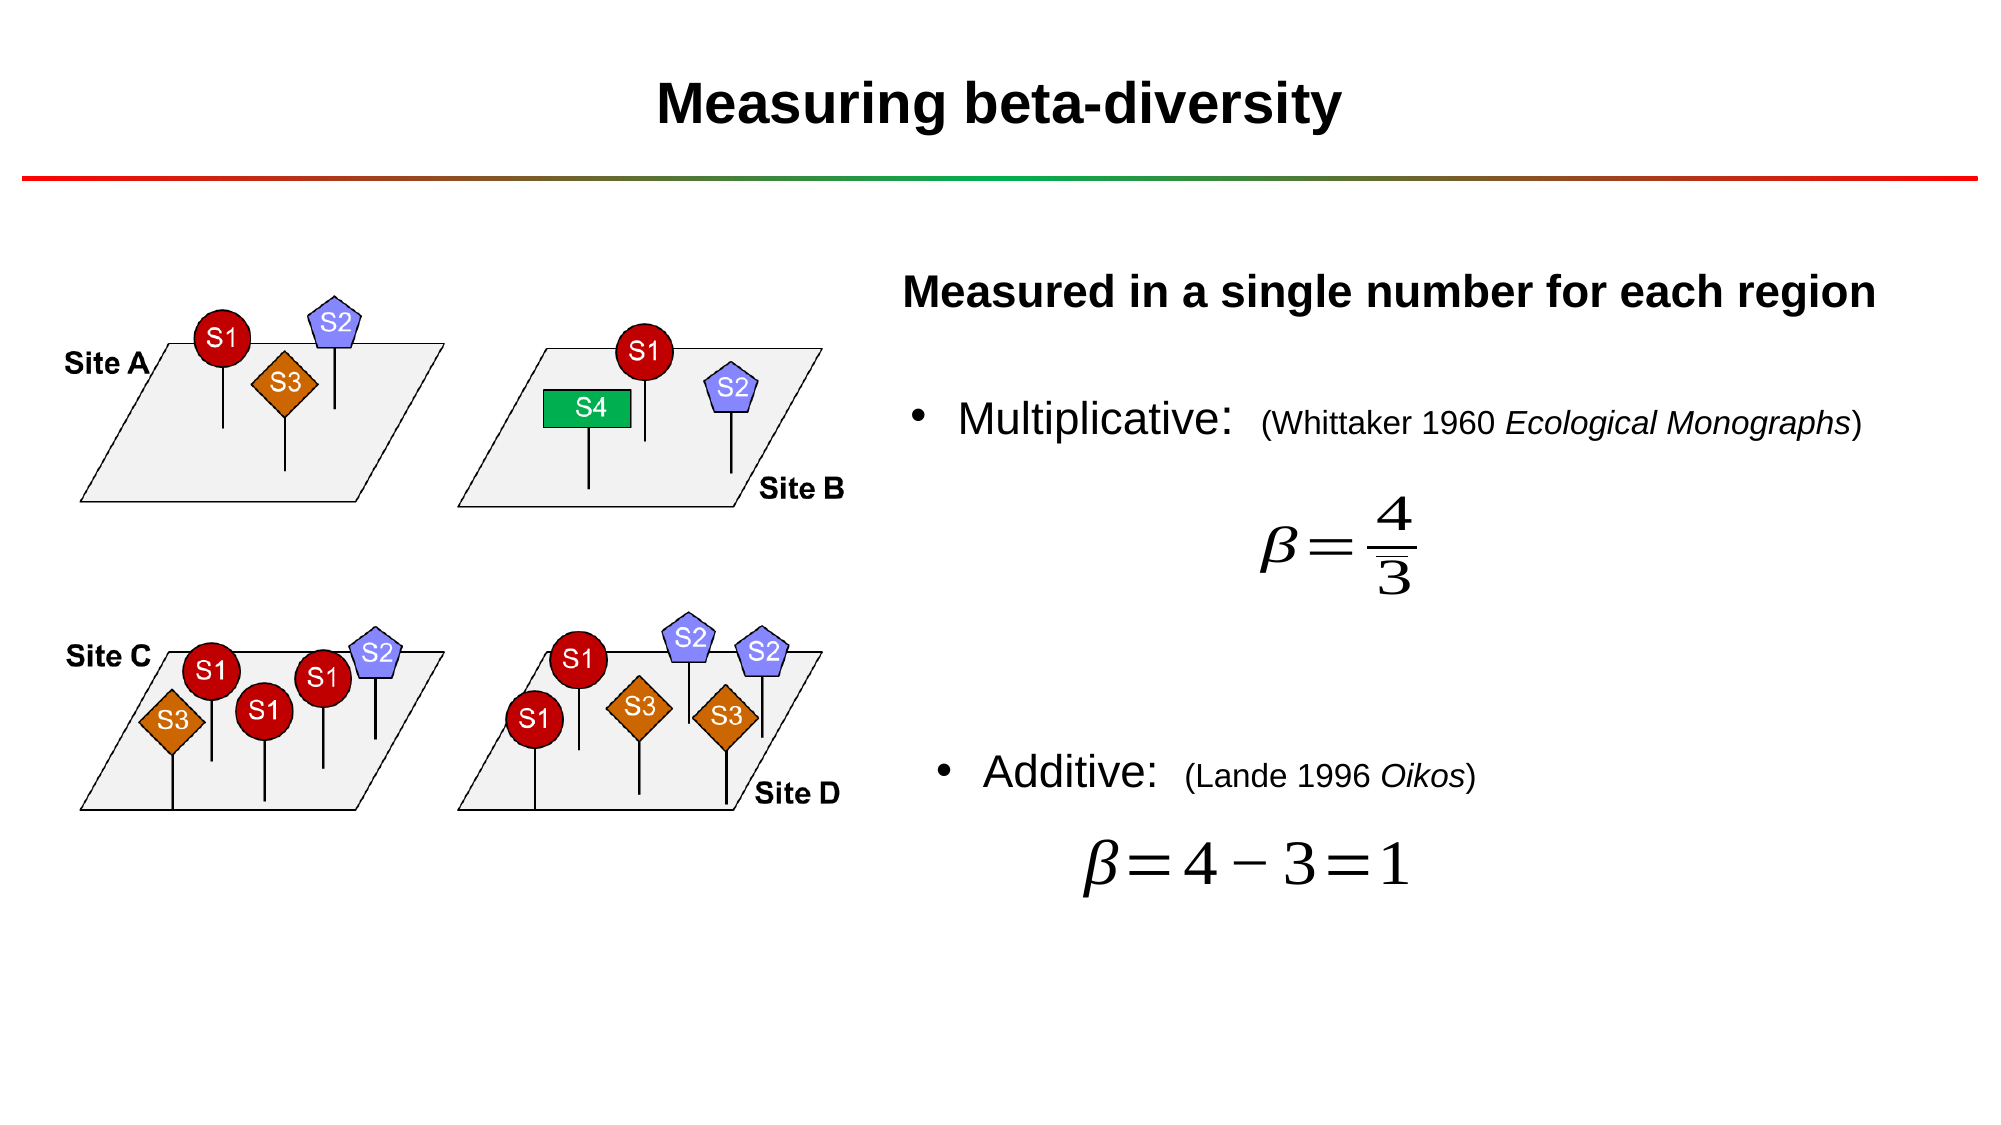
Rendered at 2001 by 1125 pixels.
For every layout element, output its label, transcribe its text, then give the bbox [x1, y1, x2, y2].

title Measuring beta-diversity [99, 20, 1900, 181]
picture [44, 295, 864, 830]
list Measured in a single number for each region [887, 226, 1896, 343]
